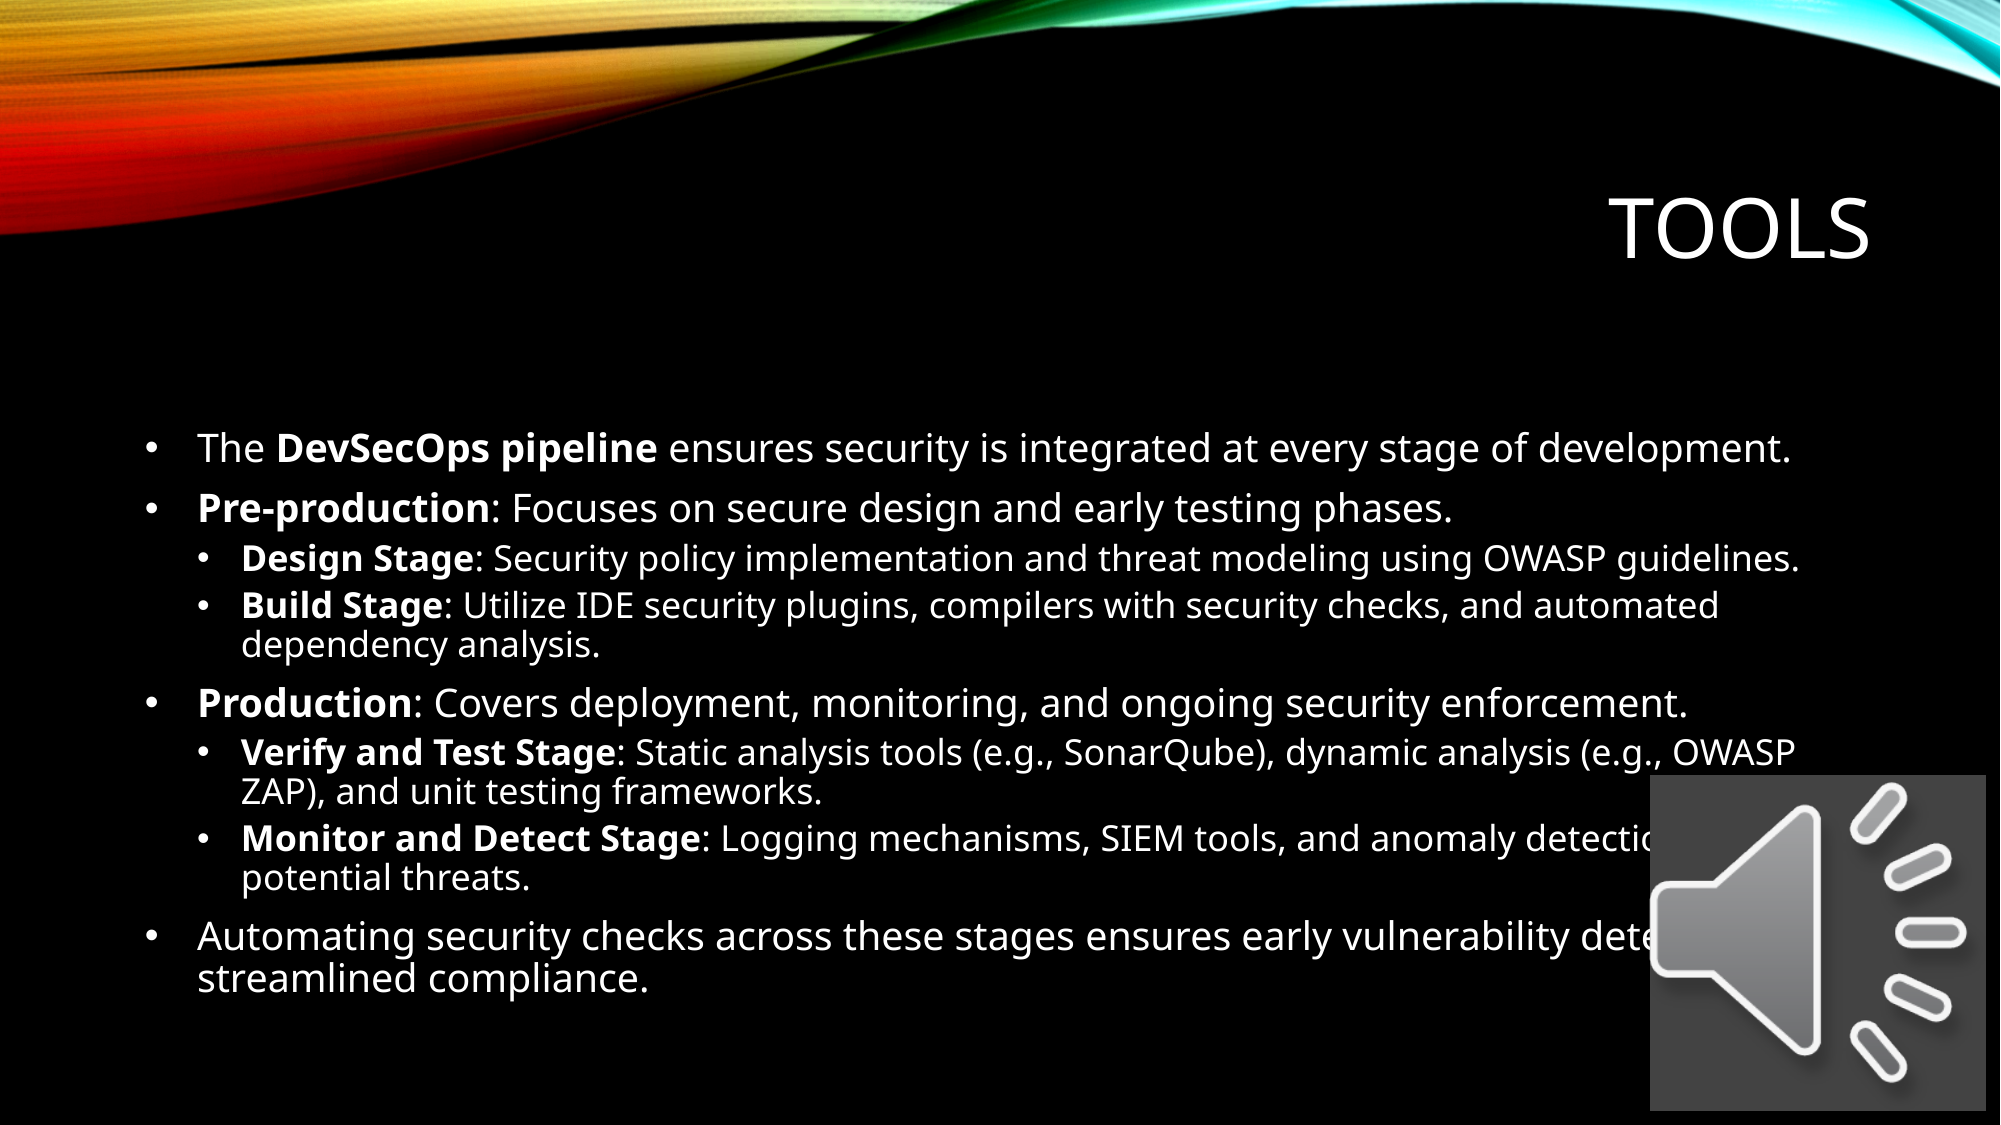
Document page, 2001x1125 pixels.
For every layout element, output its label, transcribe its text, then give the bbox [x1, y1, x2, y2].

picture [1648, 773, 1987, 1112]
picture [0, 0, 2000, 237]
title TOOLS [474, 125, 1888, 338]
list The DevSecOps pipeline ensures security is integrated at every stage of development. Pre-production: Focuses on secure design and early testing phases. Design Stage: Security policy implementation and threat modeling using OWASP guidelines. Build Stage: Utilize IDE security plugins, compilers with security checks, and automated dependency analysis. Production: Covers deployment, monitoring, and ongoing security enforcement. Verify and Test Stage: Static analysis tools (e.g., SonarQube), dynamic analysis (e.g., OWASP ZAP), and unit testing frameworks. Monitor and Detect Stage: Logging mechanisms, SIEM tools, and anomaly detection to track potential threats. Automating security checks across these stages ensures early vulnerability detection and streamlined compliance. [112, 360, 1888, 1021]
